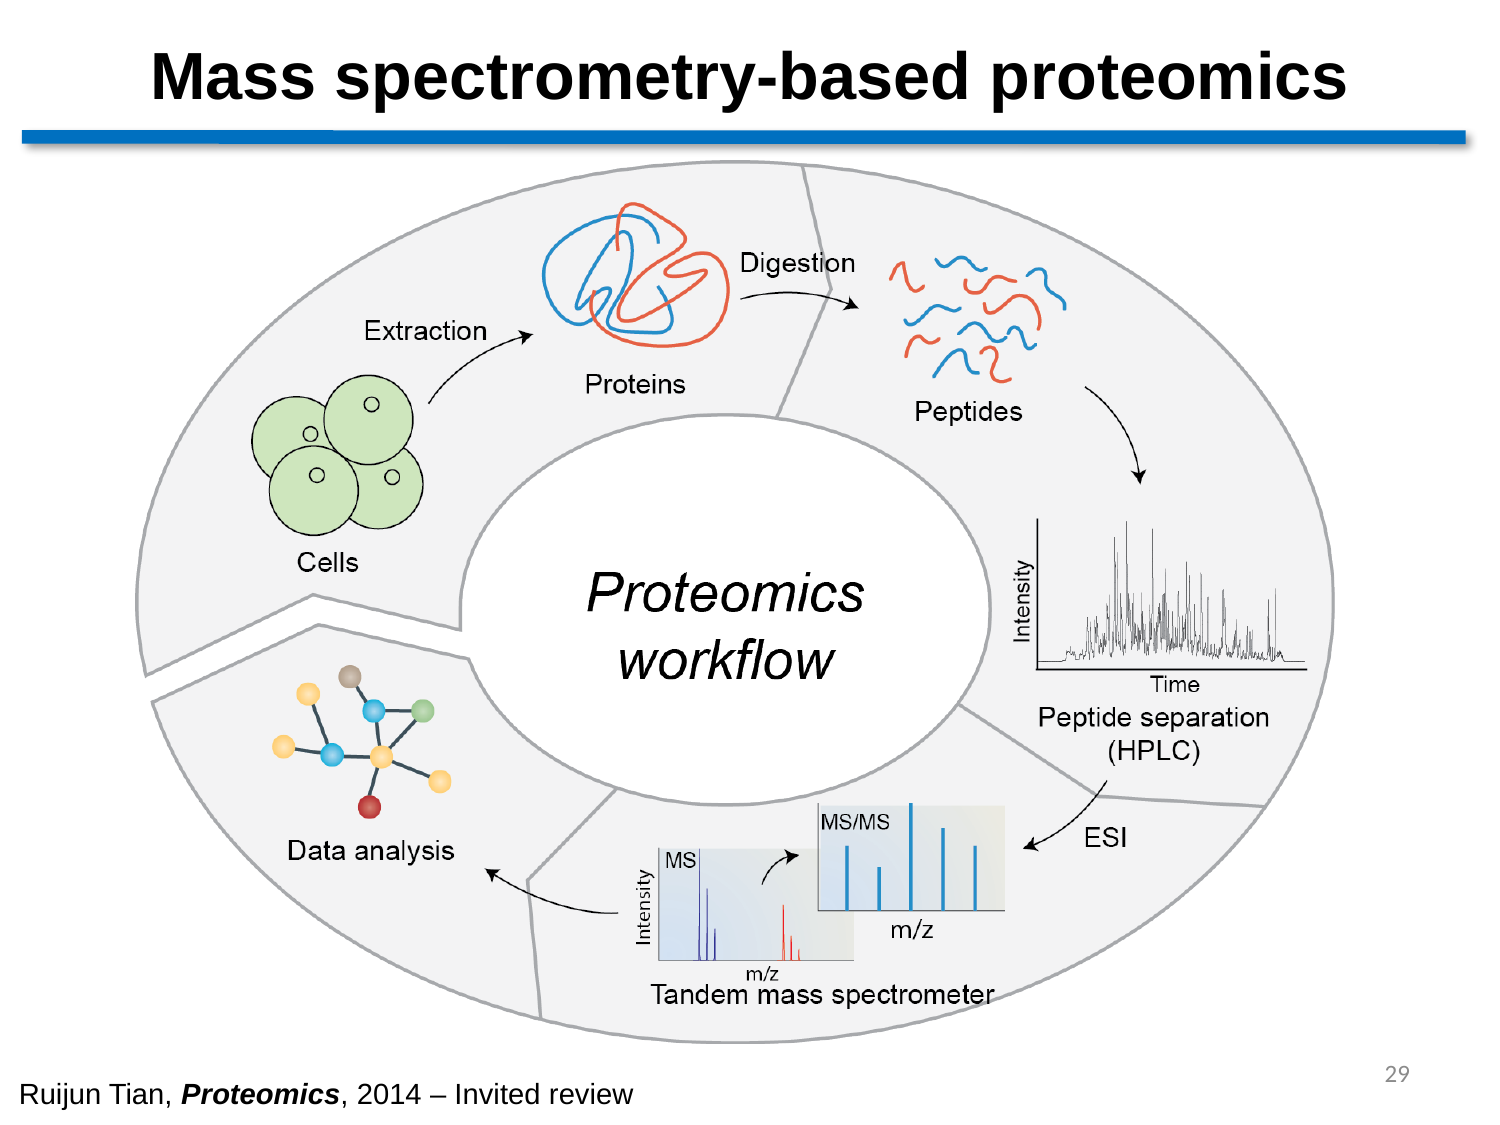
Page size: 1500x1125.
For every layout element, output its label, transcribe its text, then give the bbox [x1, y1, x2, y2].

picture [135, 160, 1335, 1044]
text_box Ruijun Tian, Proteomics, 2014 – Invited review [18, 1078, 1160, 1118]
text_box Mass spectrometry-based proteomics [0, 23, 1500, 124]
slide_number 29 [1074, 1042, 1425, 1103]
